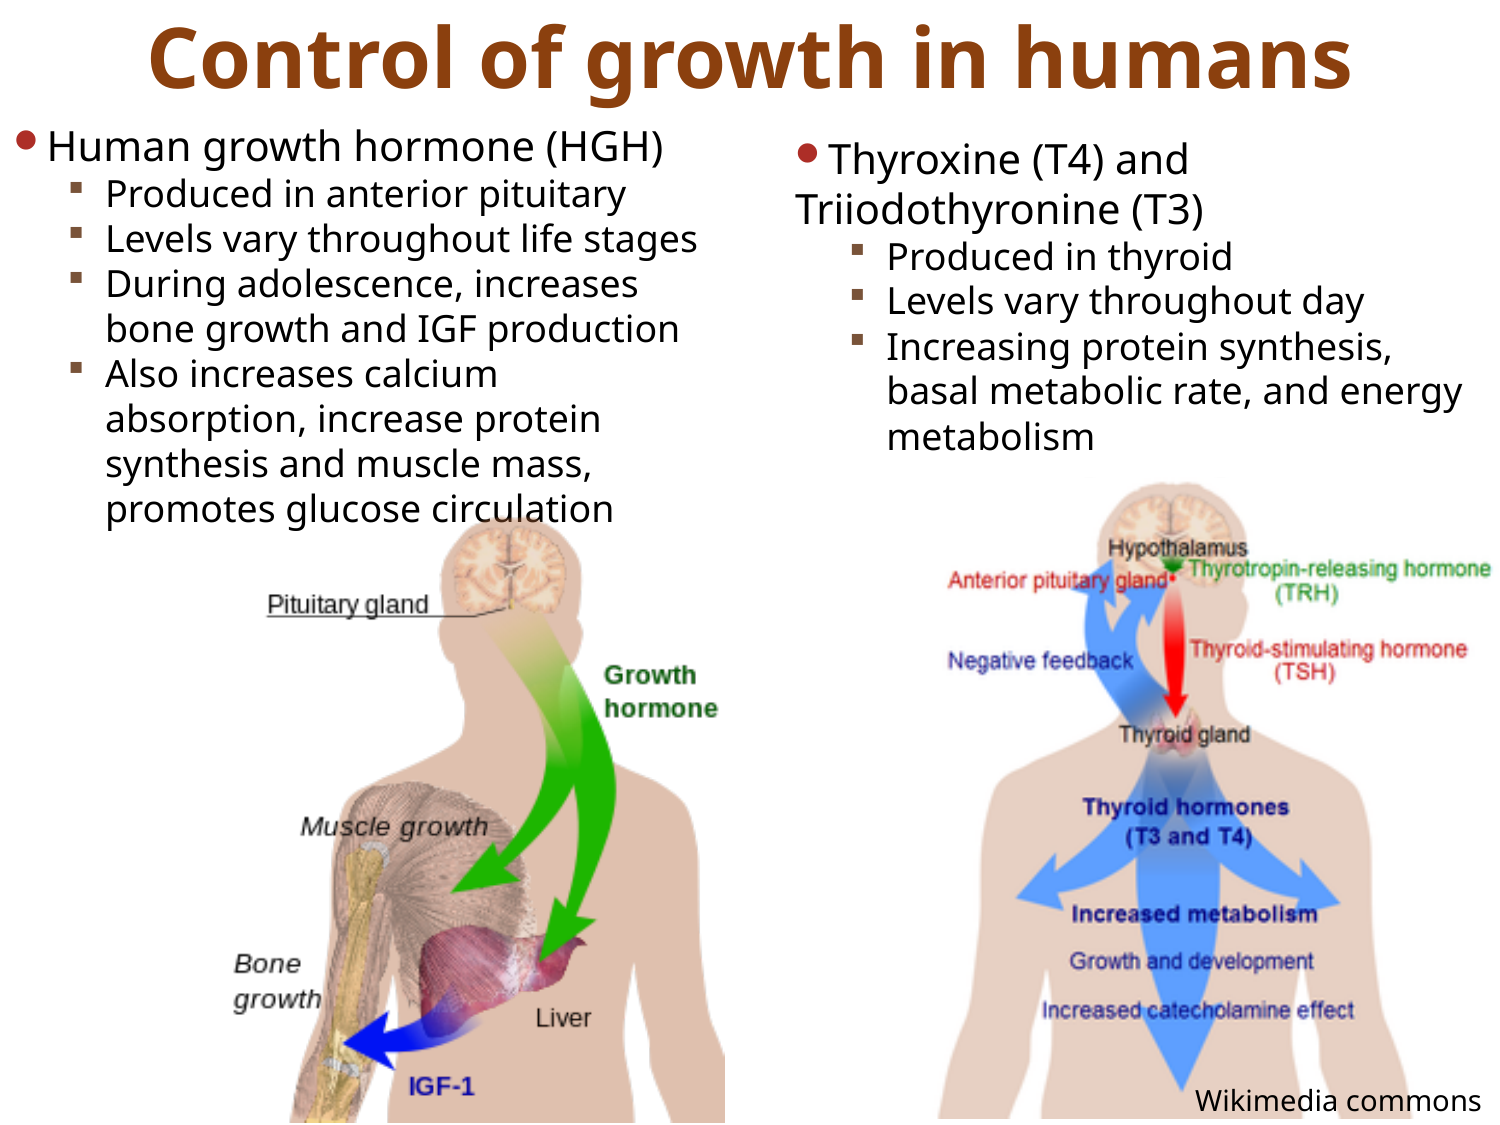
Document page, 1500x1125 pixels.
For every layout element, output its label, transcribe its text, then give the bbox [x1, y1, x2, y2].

list Thyroxine (T4) and Triiodothyronine (T3) Produced in thyroid Levels vary throughout day Increasing protein synthesis, basal metabolic rate, and energy metabolism [787, 125, 1475, 868]
picture [226, 512, 725, 1123]
title Control of growth in humans [75, 0, 1425, 113]
list Human growth hormone (HGH) Produced in anterior pituitary Levels vary throughout life stages During adolescence, increases bone growth and IGF production Also increases calcium absorption, increase protein synthesis and muscle mass, promotes glucose circulation [6, 112, 719, 855]
picture [900, 477, 1500, 1119]
